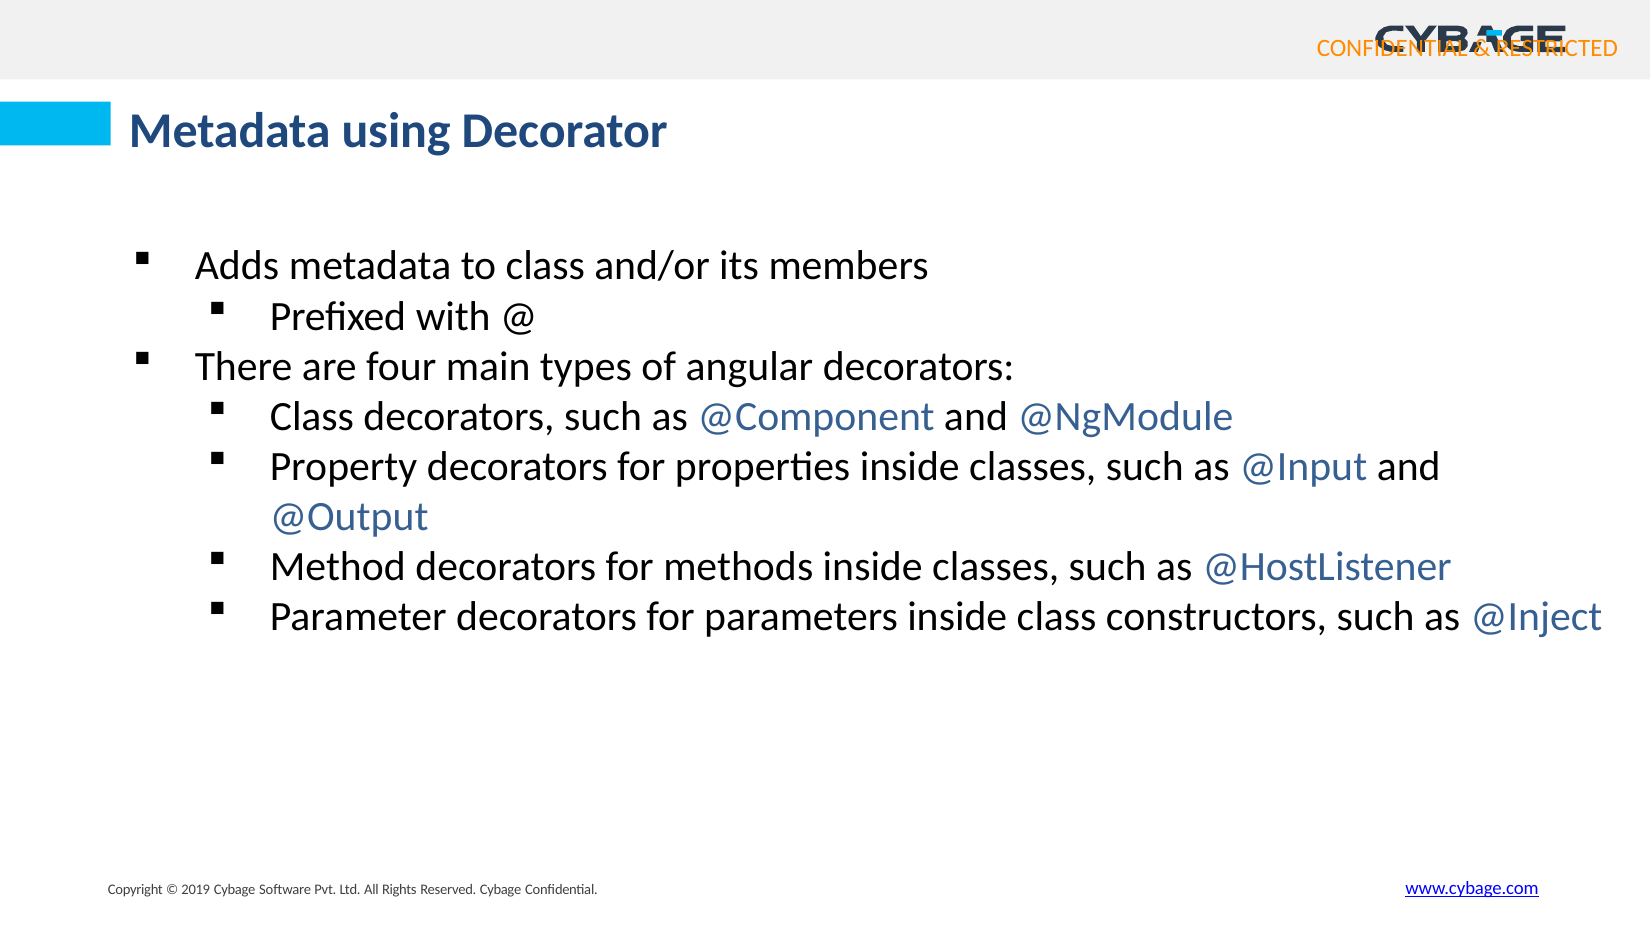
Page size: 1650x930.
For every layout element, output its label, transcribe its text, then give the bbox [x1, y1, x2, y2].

title Metadata using Decorator [126, 95, 800, 253]
text_box www.cybage.com [1403, 872, 1551, 899]
footer Copyright © 2019 Cybage Software Pvt. Ltd. All Rights Reserved. Cybage Confidential. [105, 877, 629, 930]
text_box [0, 101, 111, 146]
text_box Adds metadata to class and/or its members Prefixed with @ There are four main types of angular decorators: Class decorators, such as @Component and @NgModule Property decorators for properties inside classes, such as @Input and @Output Method decorators for methods inside classes, such as @HostListener Parameter decorators for parameters inside class constructors, such as @Inject [130, 236, 1604, 639]
